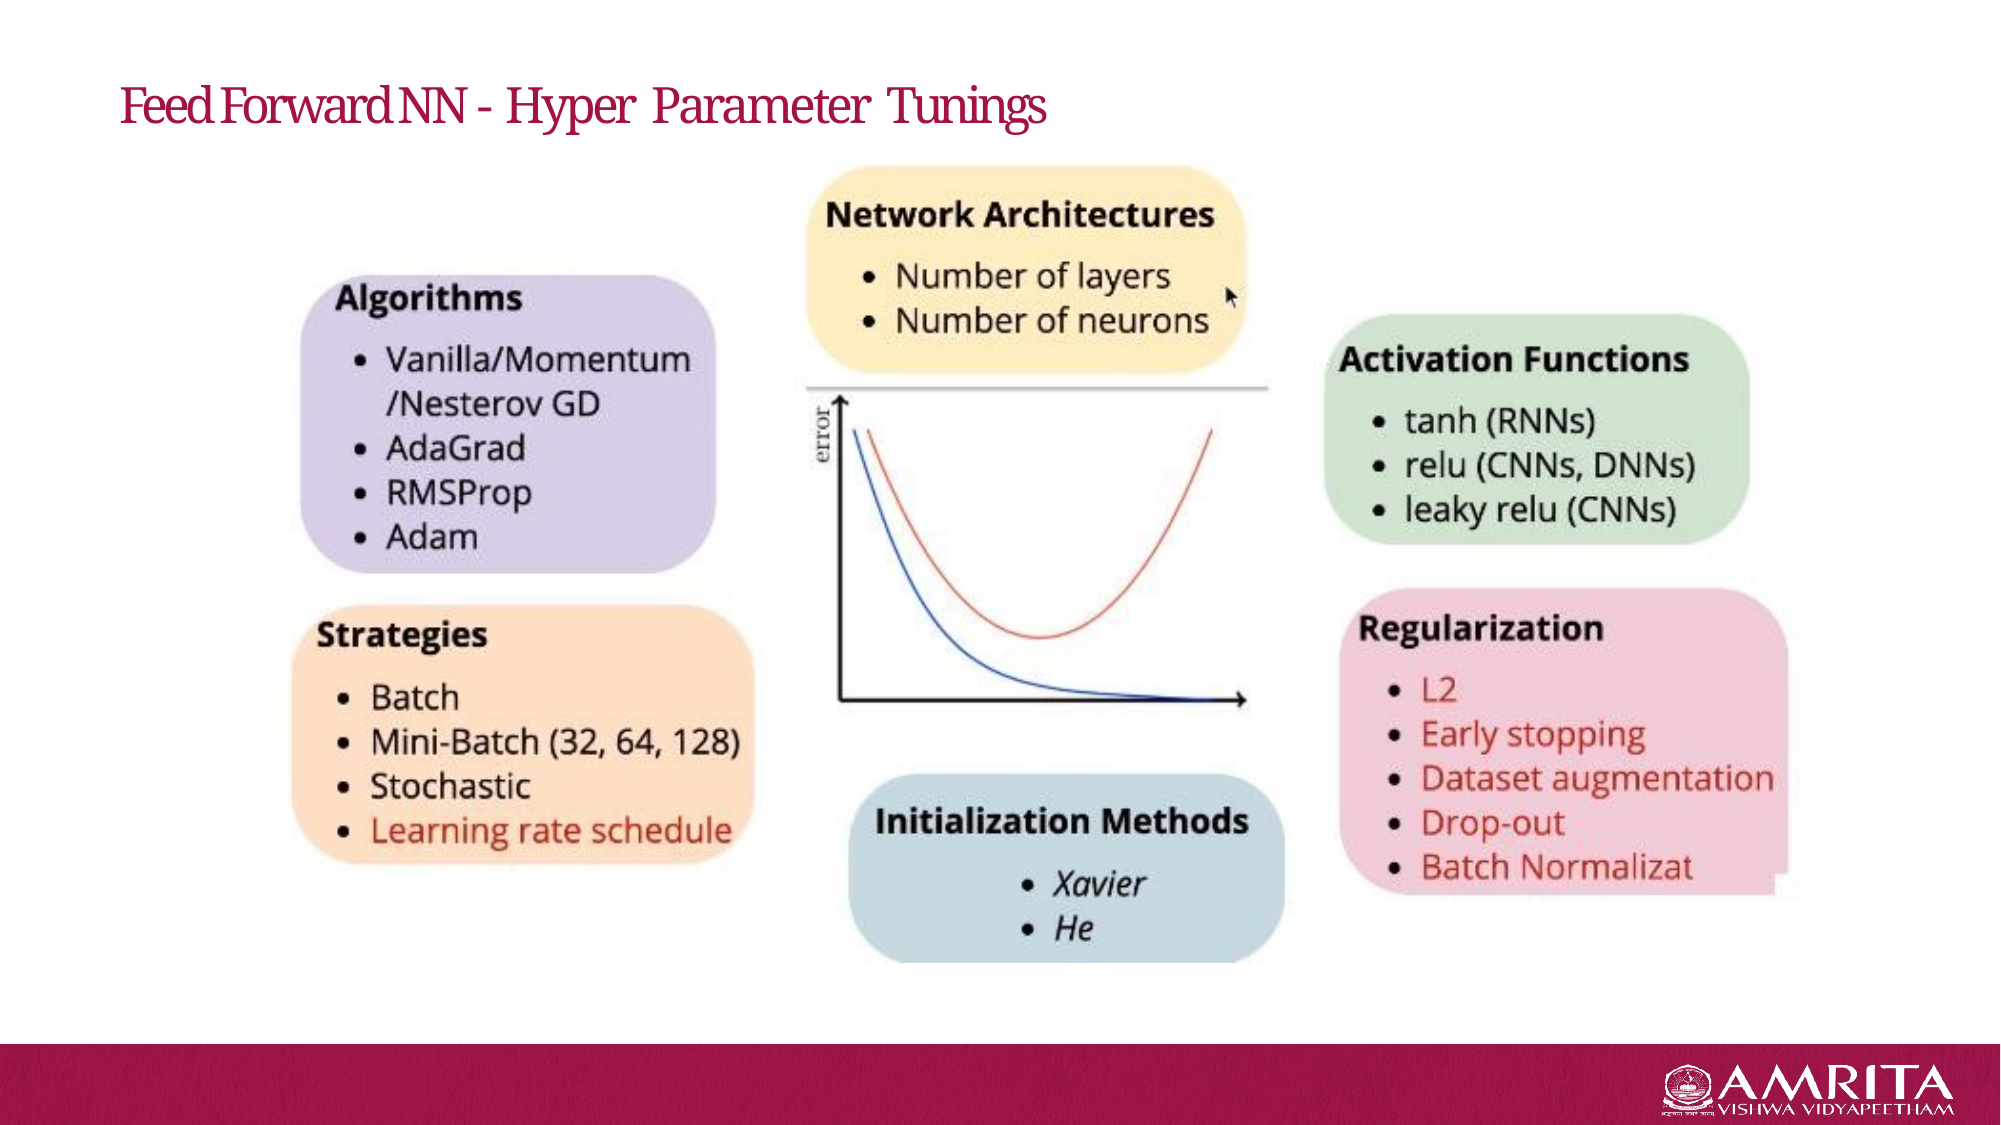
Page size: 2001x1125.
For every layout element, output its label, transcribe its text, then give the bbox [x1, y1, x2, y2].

picture [274, 162, 1800, 963]
title Feed Forward NN - Hyper Parameter Tunings [93, 0, 1933, 198]
picture [0, 1044, 2001, 1125]
